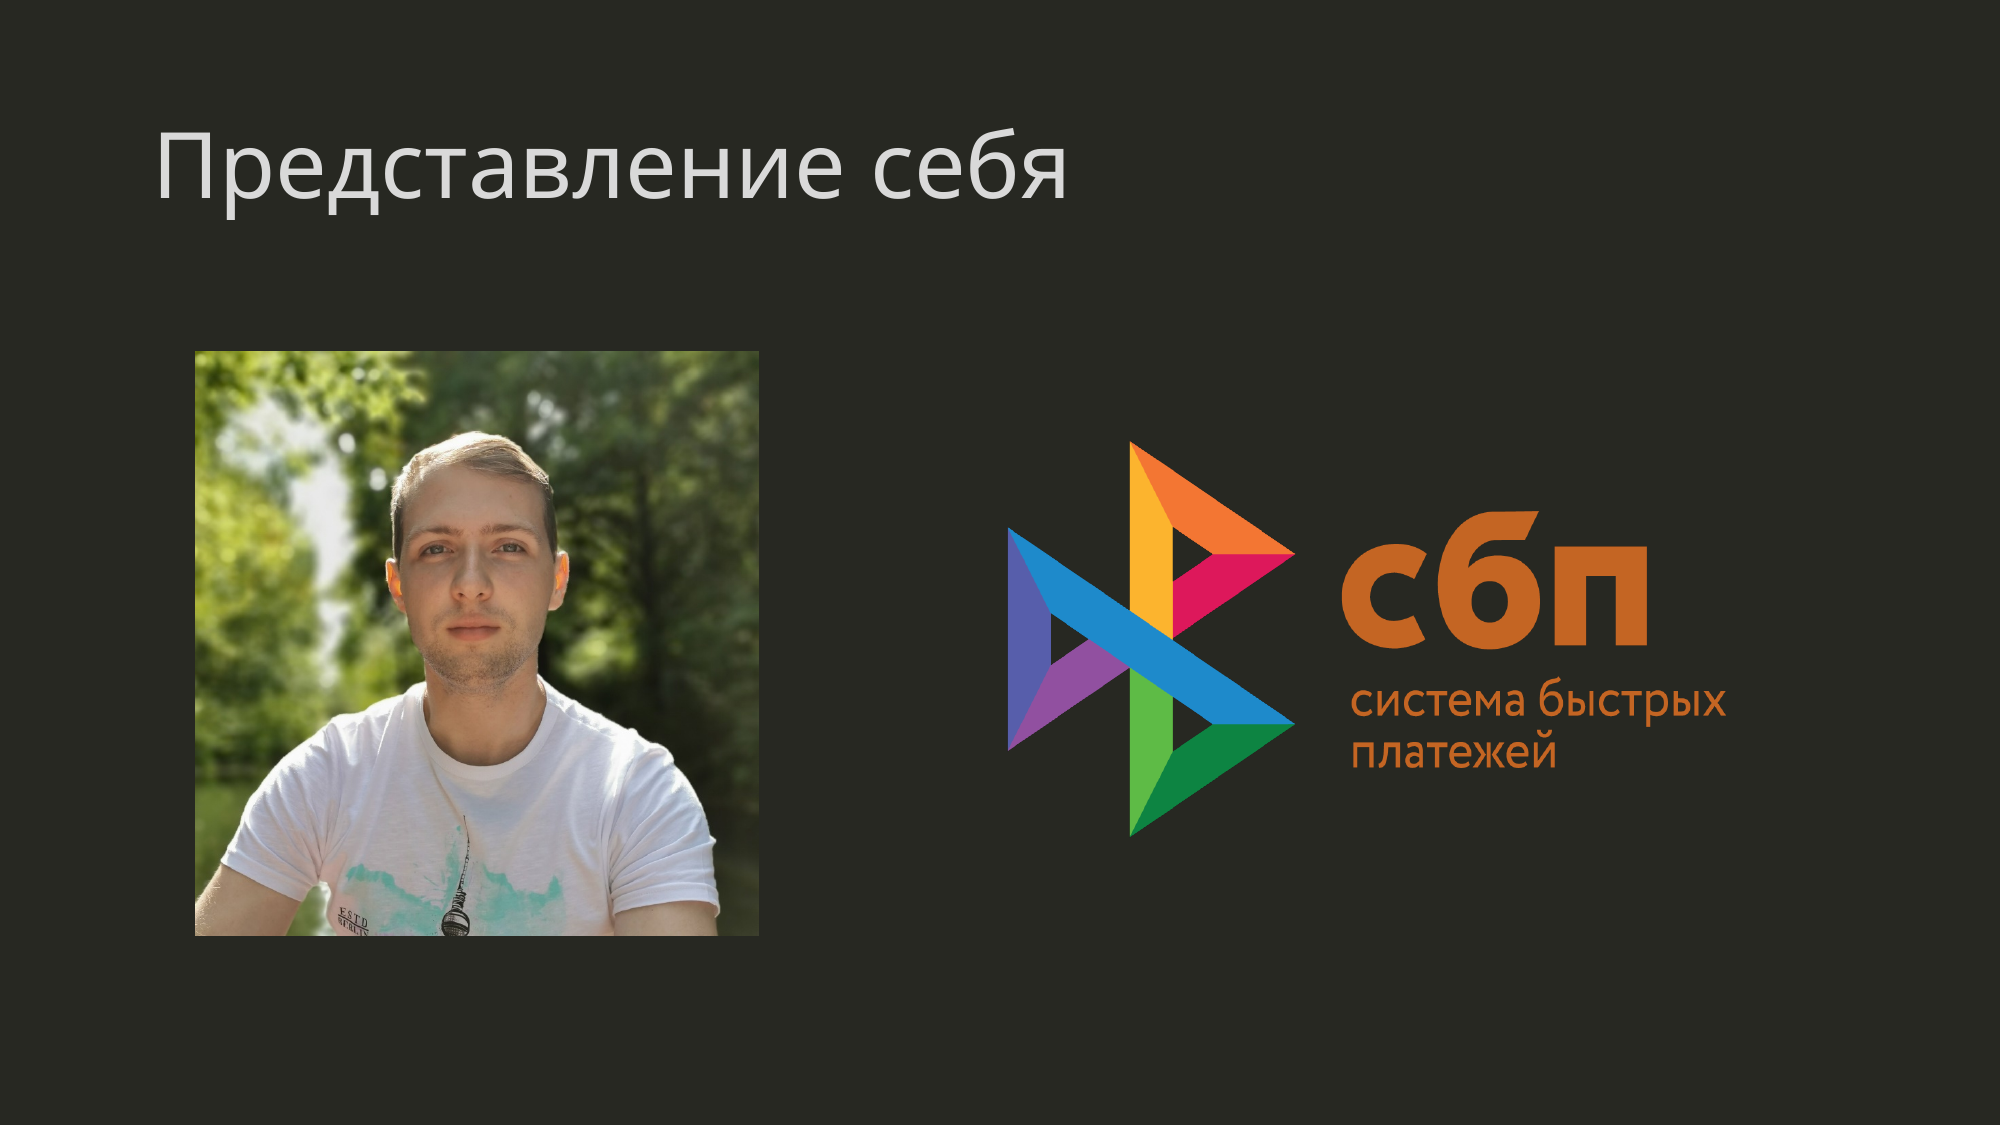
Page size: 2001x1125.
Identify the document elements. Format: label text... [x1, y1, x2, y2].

picture [194, 351, 759, 936]
title Представление себя [137, 59, 1863, 278]
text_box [979, 413, 1749, 857]
